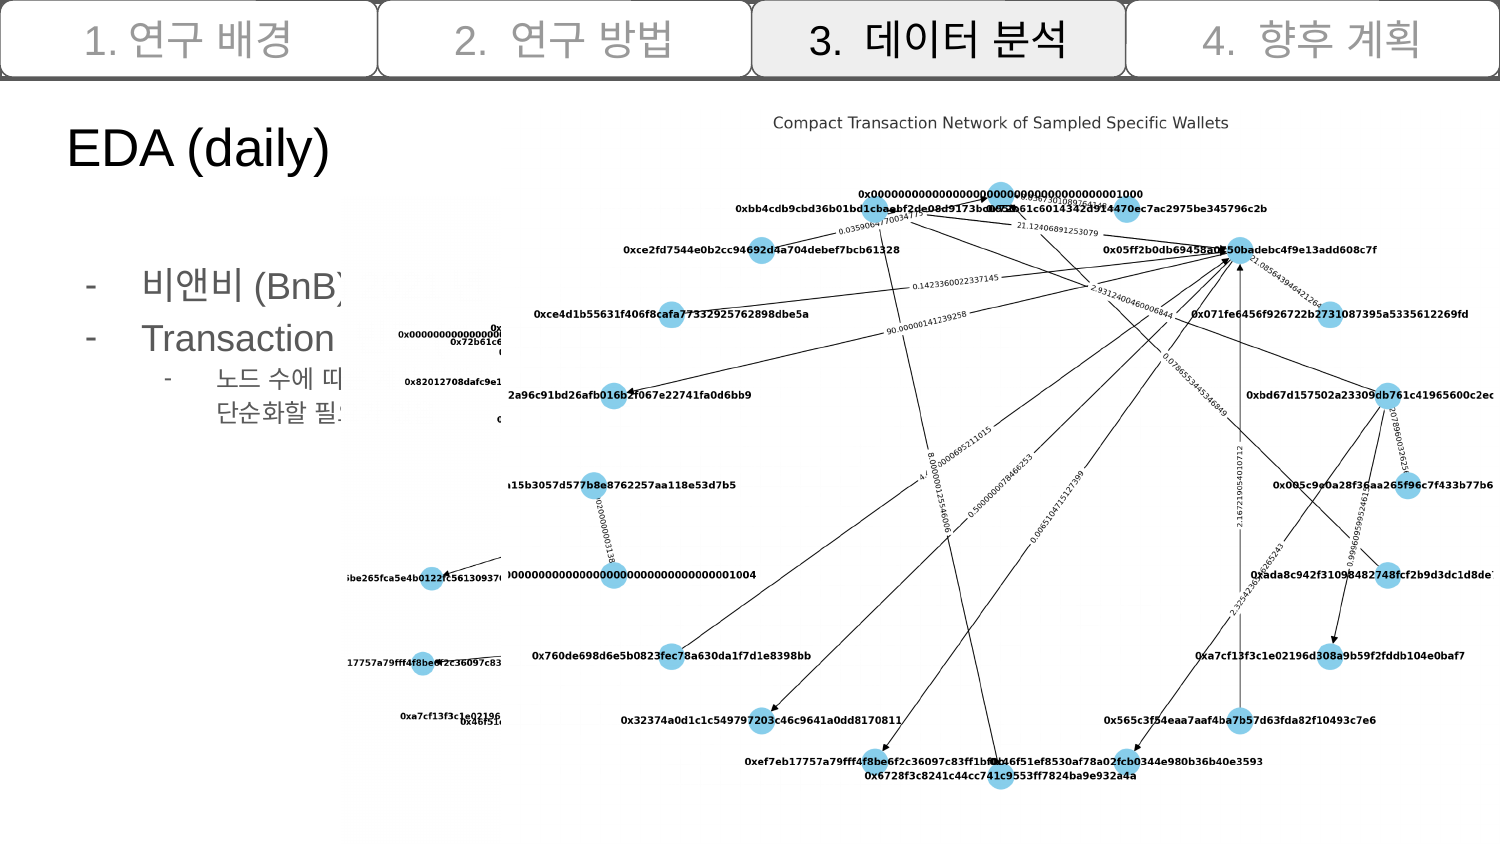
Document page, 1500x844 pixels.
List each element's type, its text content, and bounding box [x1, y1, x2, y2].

picture [341, 108, 1500, 844]
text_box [0, 0, 1500, 79]
title EDA (daily) [51, 98, 1449, 192]
list 비앤비(BnB) 2021년 2월 5일자 거래 기록 분석 Transaction 빈도(Frequency) & 거래 금액(Amount) 노드 수에 따른 계산 복잡성. 특정 기준의 상위 지갑들만 골라서(compact data) 시각화하거나 노드 레이아웃을 단순화할 필요가 있음 [51, 240, 336, 801]
